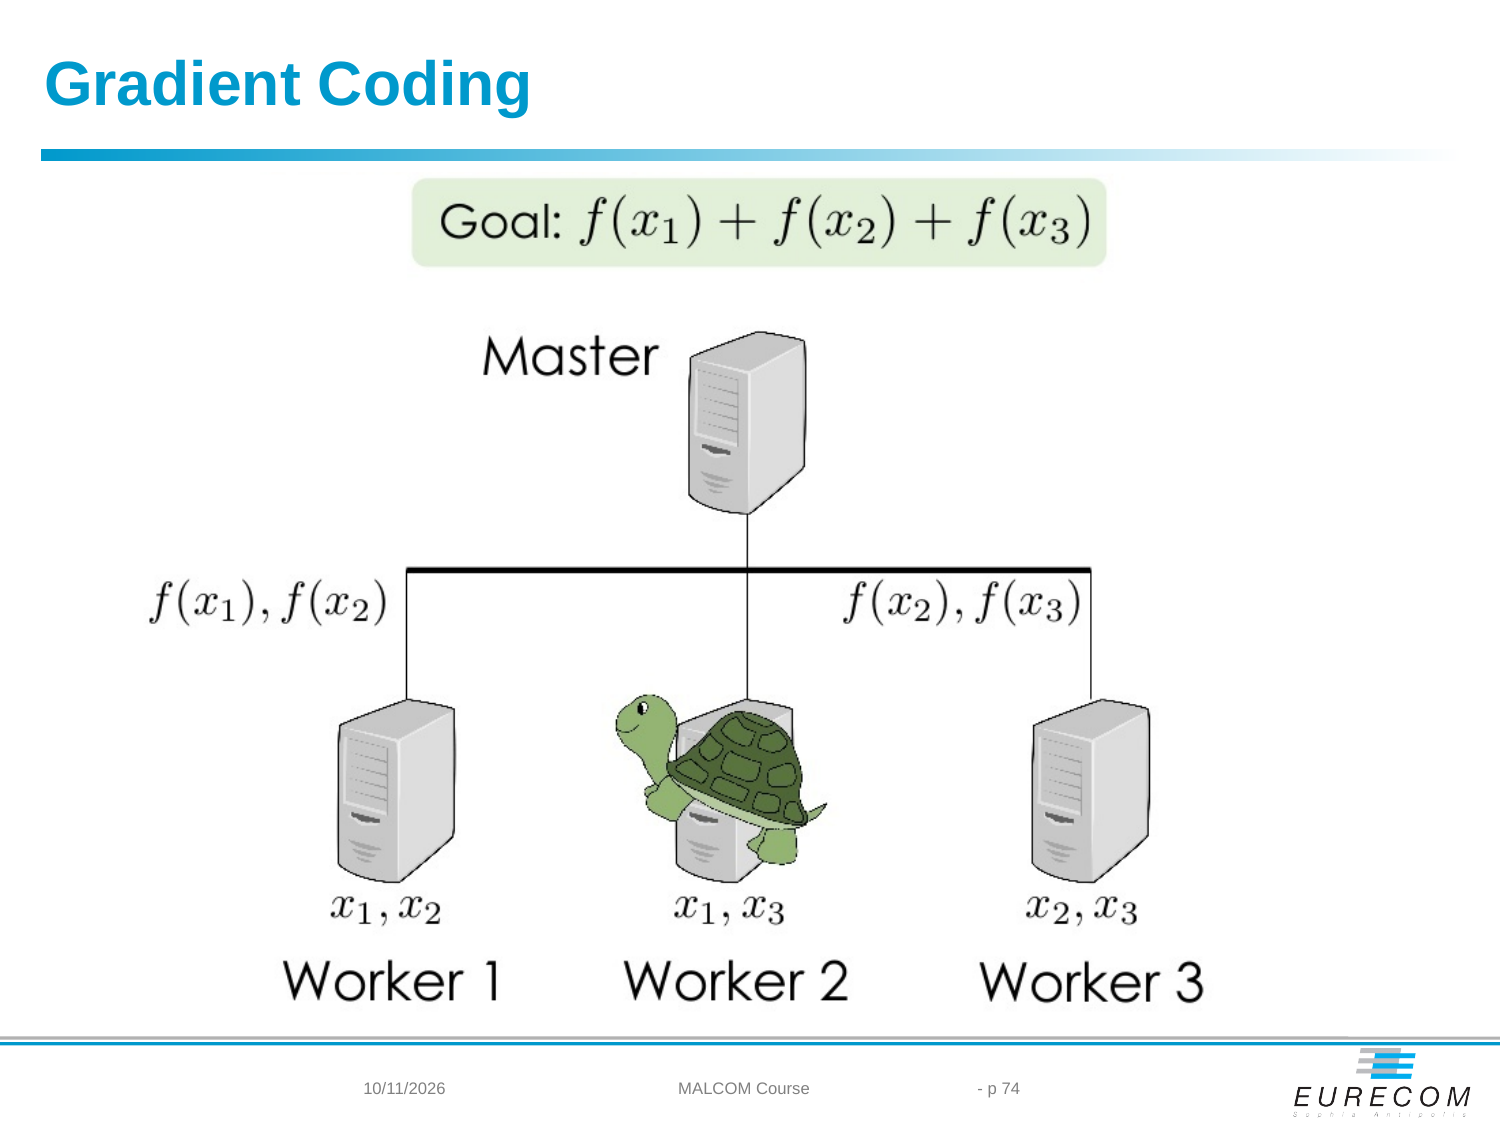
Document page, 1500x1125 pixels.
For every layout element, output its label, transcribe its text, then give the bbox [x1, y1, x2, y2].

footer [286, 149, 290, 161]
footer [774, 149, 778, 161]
picture [1293, 1048, 1477, 1118]
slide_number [348, 1070, 526, 1103]
picture [123, 172, 1235, 1036]
slide_number - p 74 [962, 1070, 1081, 1103]
footer MALCOM Course [537, 1070, 951, 1103]
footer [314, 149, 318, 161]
text_box Gradient Coding [29, 35, 1436, 142]
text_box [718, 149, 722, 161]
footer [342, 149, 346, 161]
